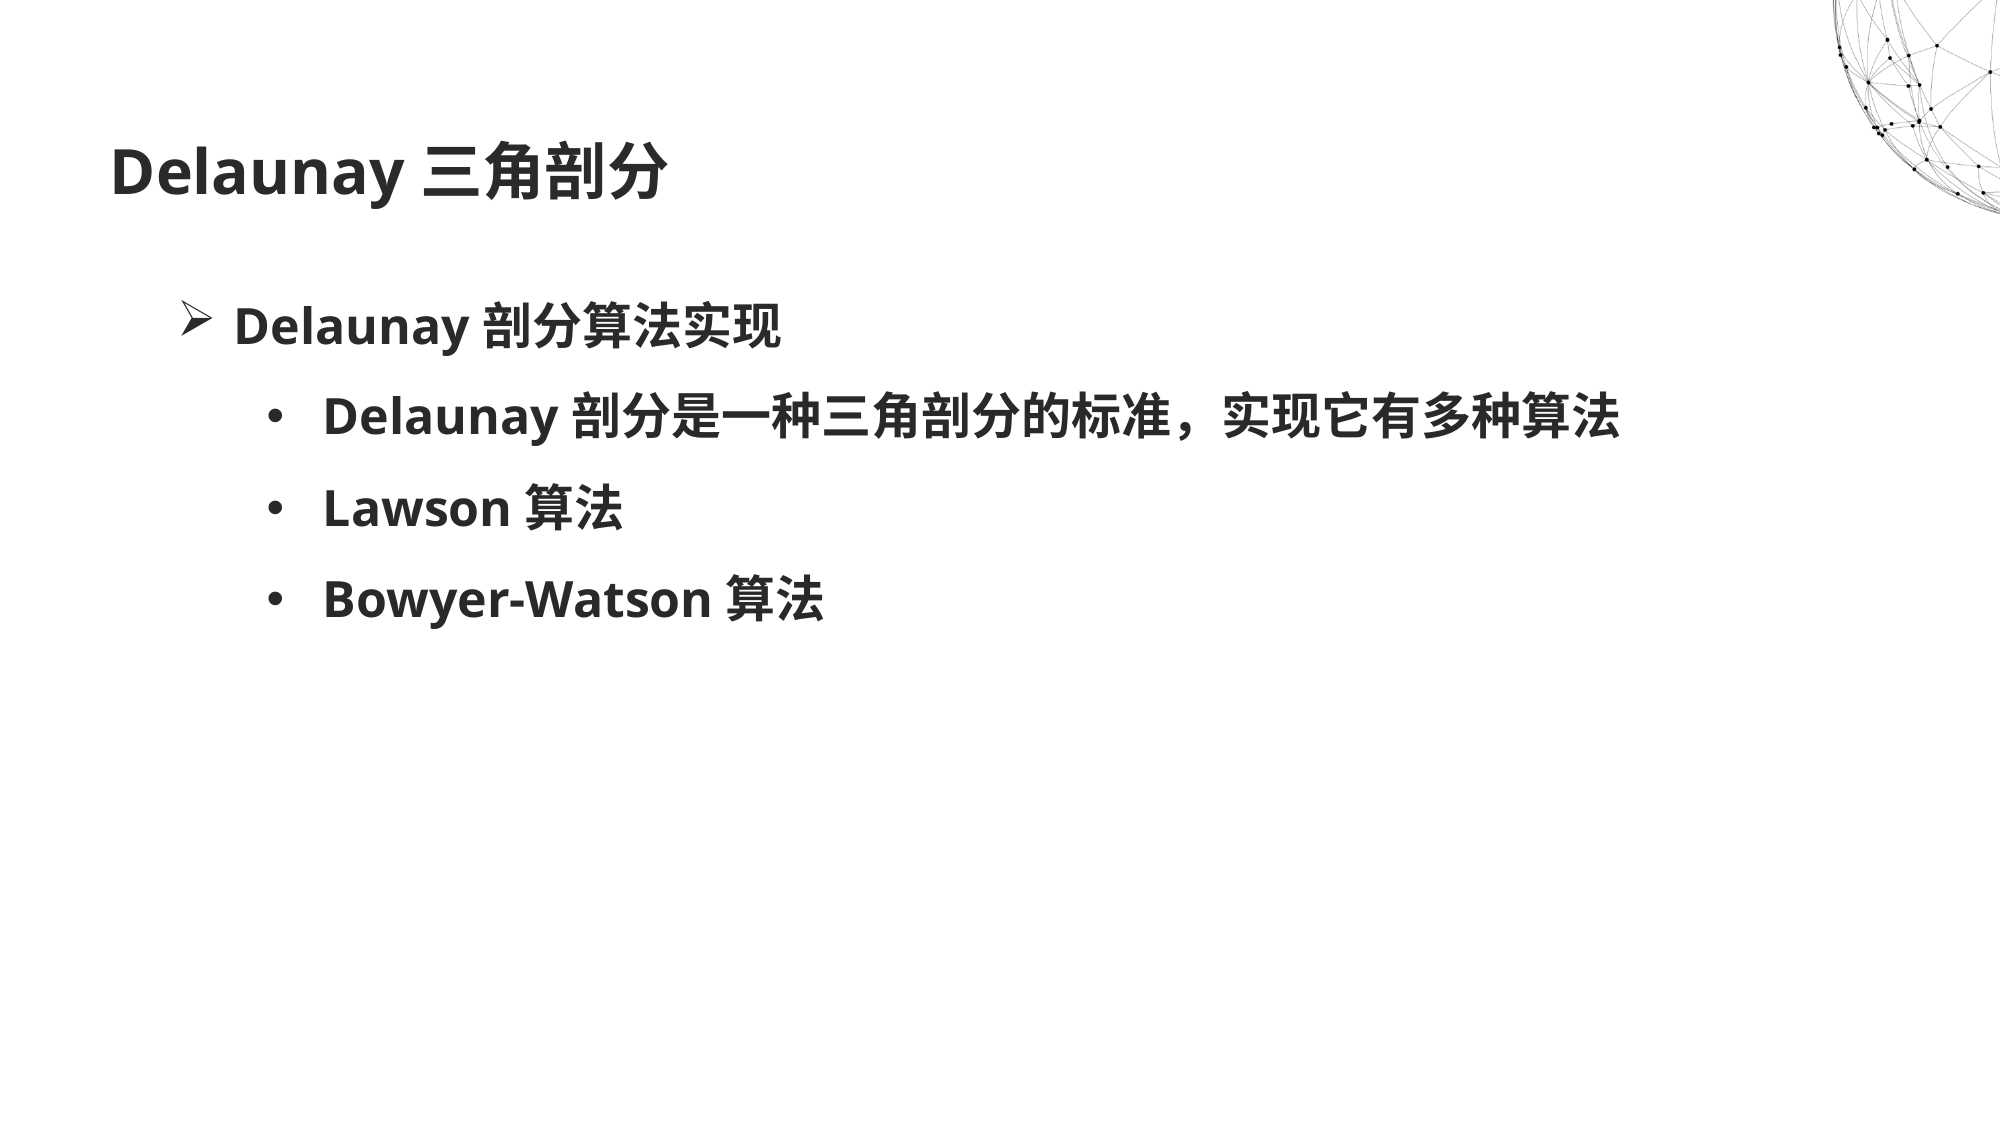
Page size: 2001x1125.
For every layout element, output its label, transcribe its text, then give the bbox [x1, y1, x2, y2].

picture [711, 0, 2000, 725]
list Delaunay剖分算法实现 Delaunay剖分是一种三角剖分的标准，实现它有多种算法 Lawson算法 Bowyer-Watson算法 [100, 266, 1733, 1031]
text_box Delaunay三角剖分 [102, 54, 1807, 295]
